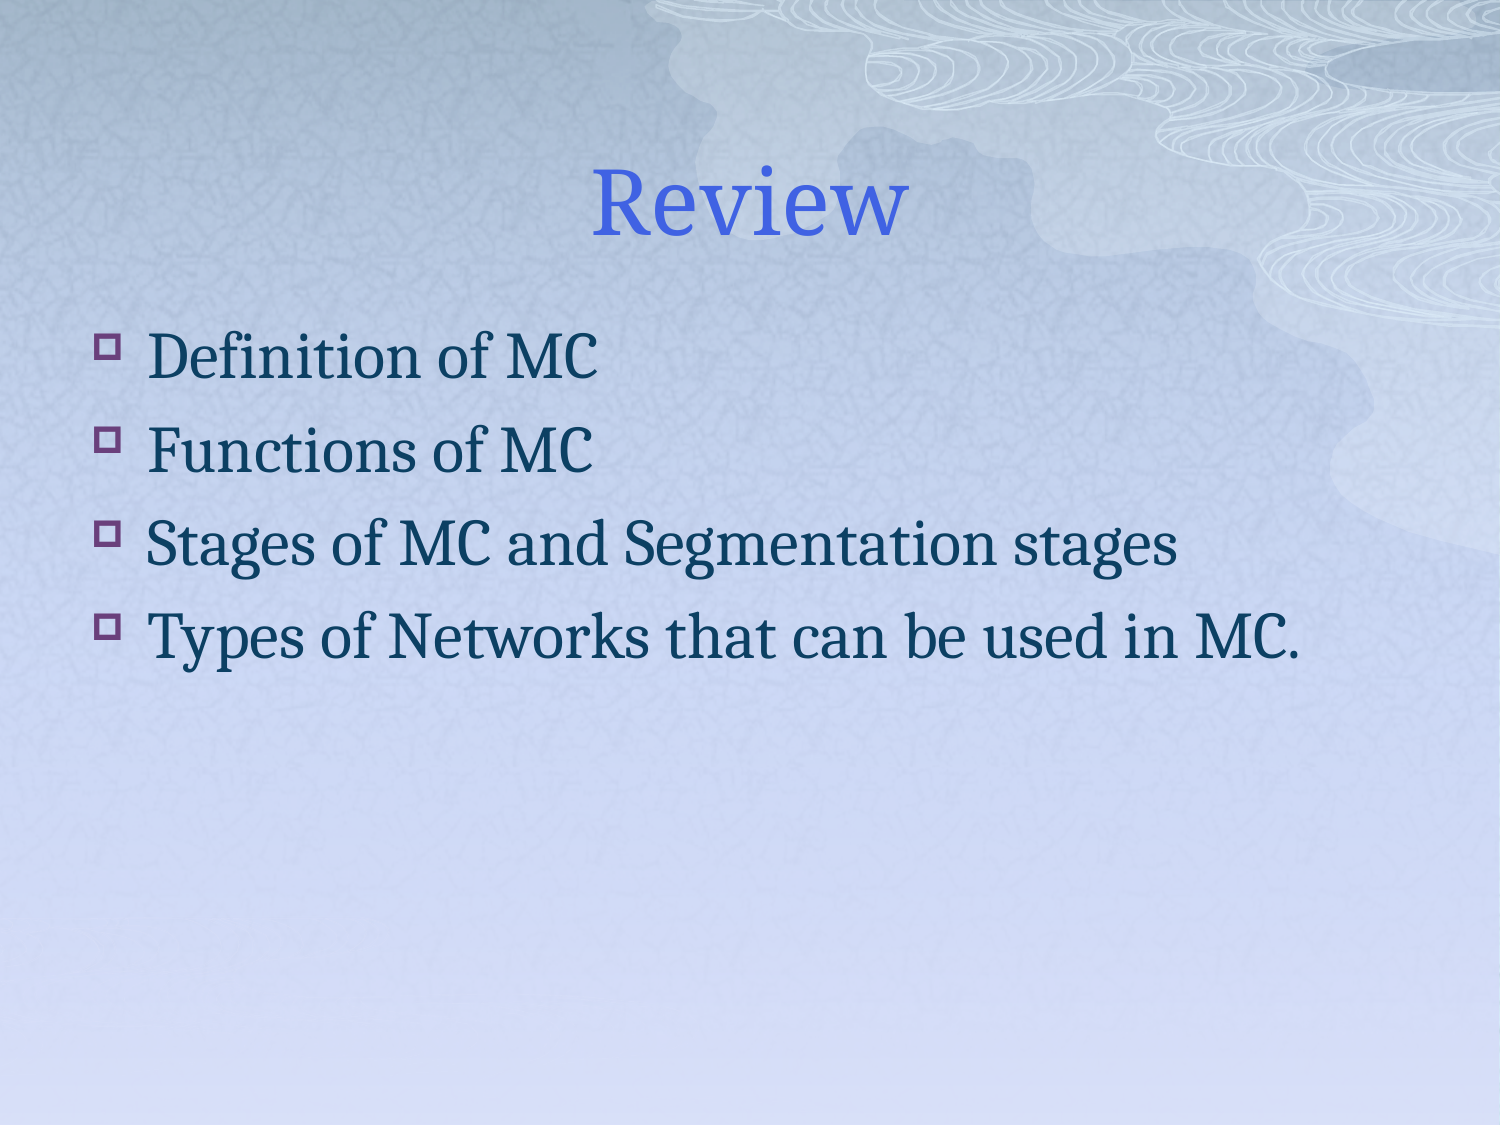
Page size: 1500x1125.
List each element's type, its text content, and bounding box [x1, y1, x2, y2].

title Review [75, 105, 1425, 293]
list Definition of MC Functions of MC Stages of MC and Segmentation stages Types of Networks that can be used in MC. [76, 304, 1430, 1032]
